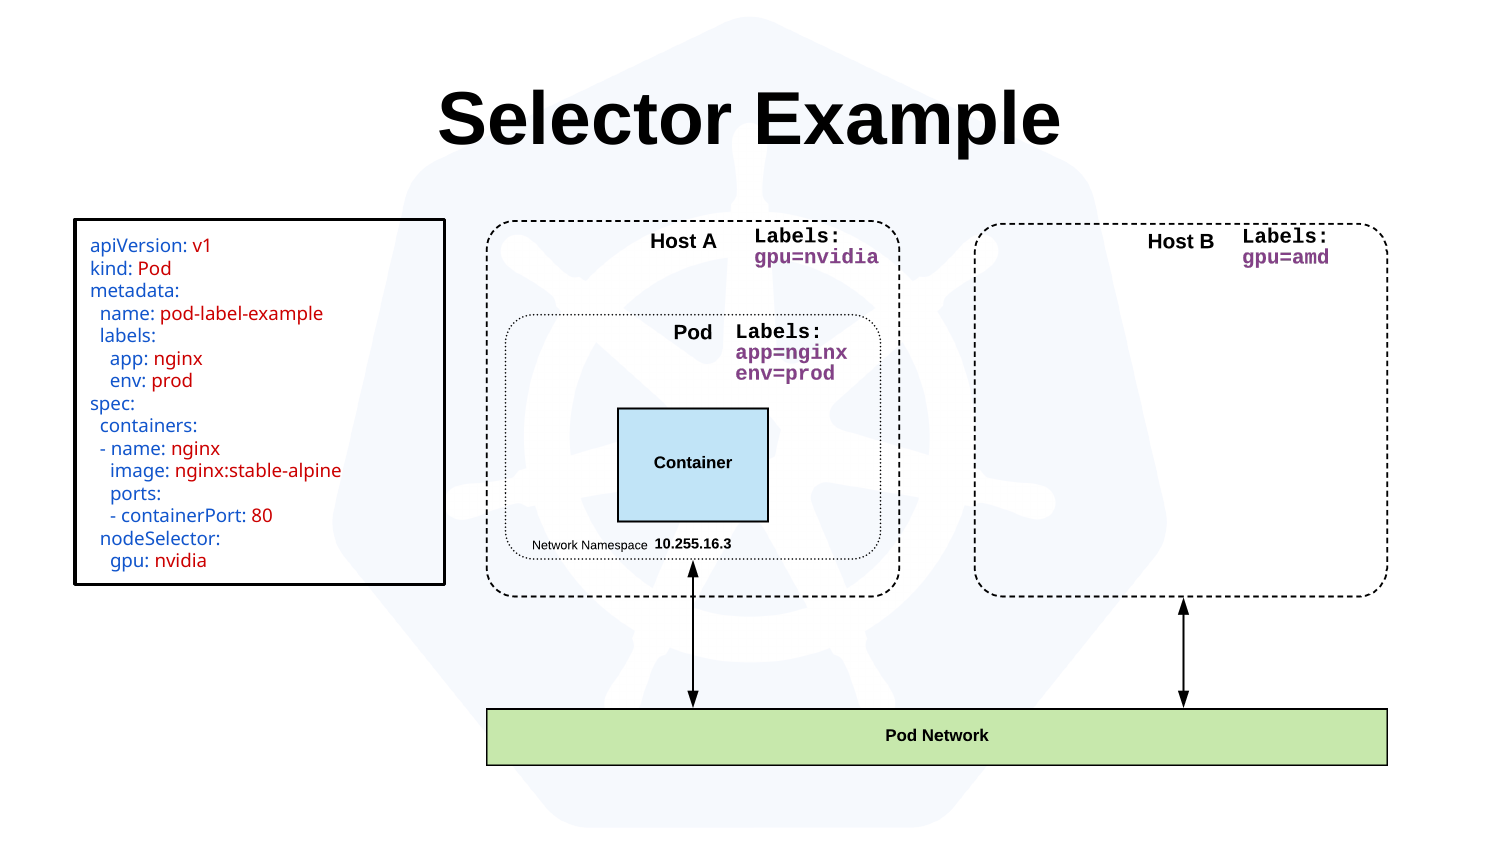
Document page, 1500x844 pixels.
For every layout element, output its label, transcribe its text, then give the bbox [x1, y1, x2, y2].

title Selector Example [75, 33, 1425, 175]
picture [449, 183, 1426, 804]
list apiVersion: v1 kind: Pod metadata: name: pod-label-example labels: app: nginx env: prod spec: containers: - name: nginx image: nginx:stable-alpine ports: - containerPort: 80 nodeSelector: gpu: nvidia [75, 219, 444, 585]
